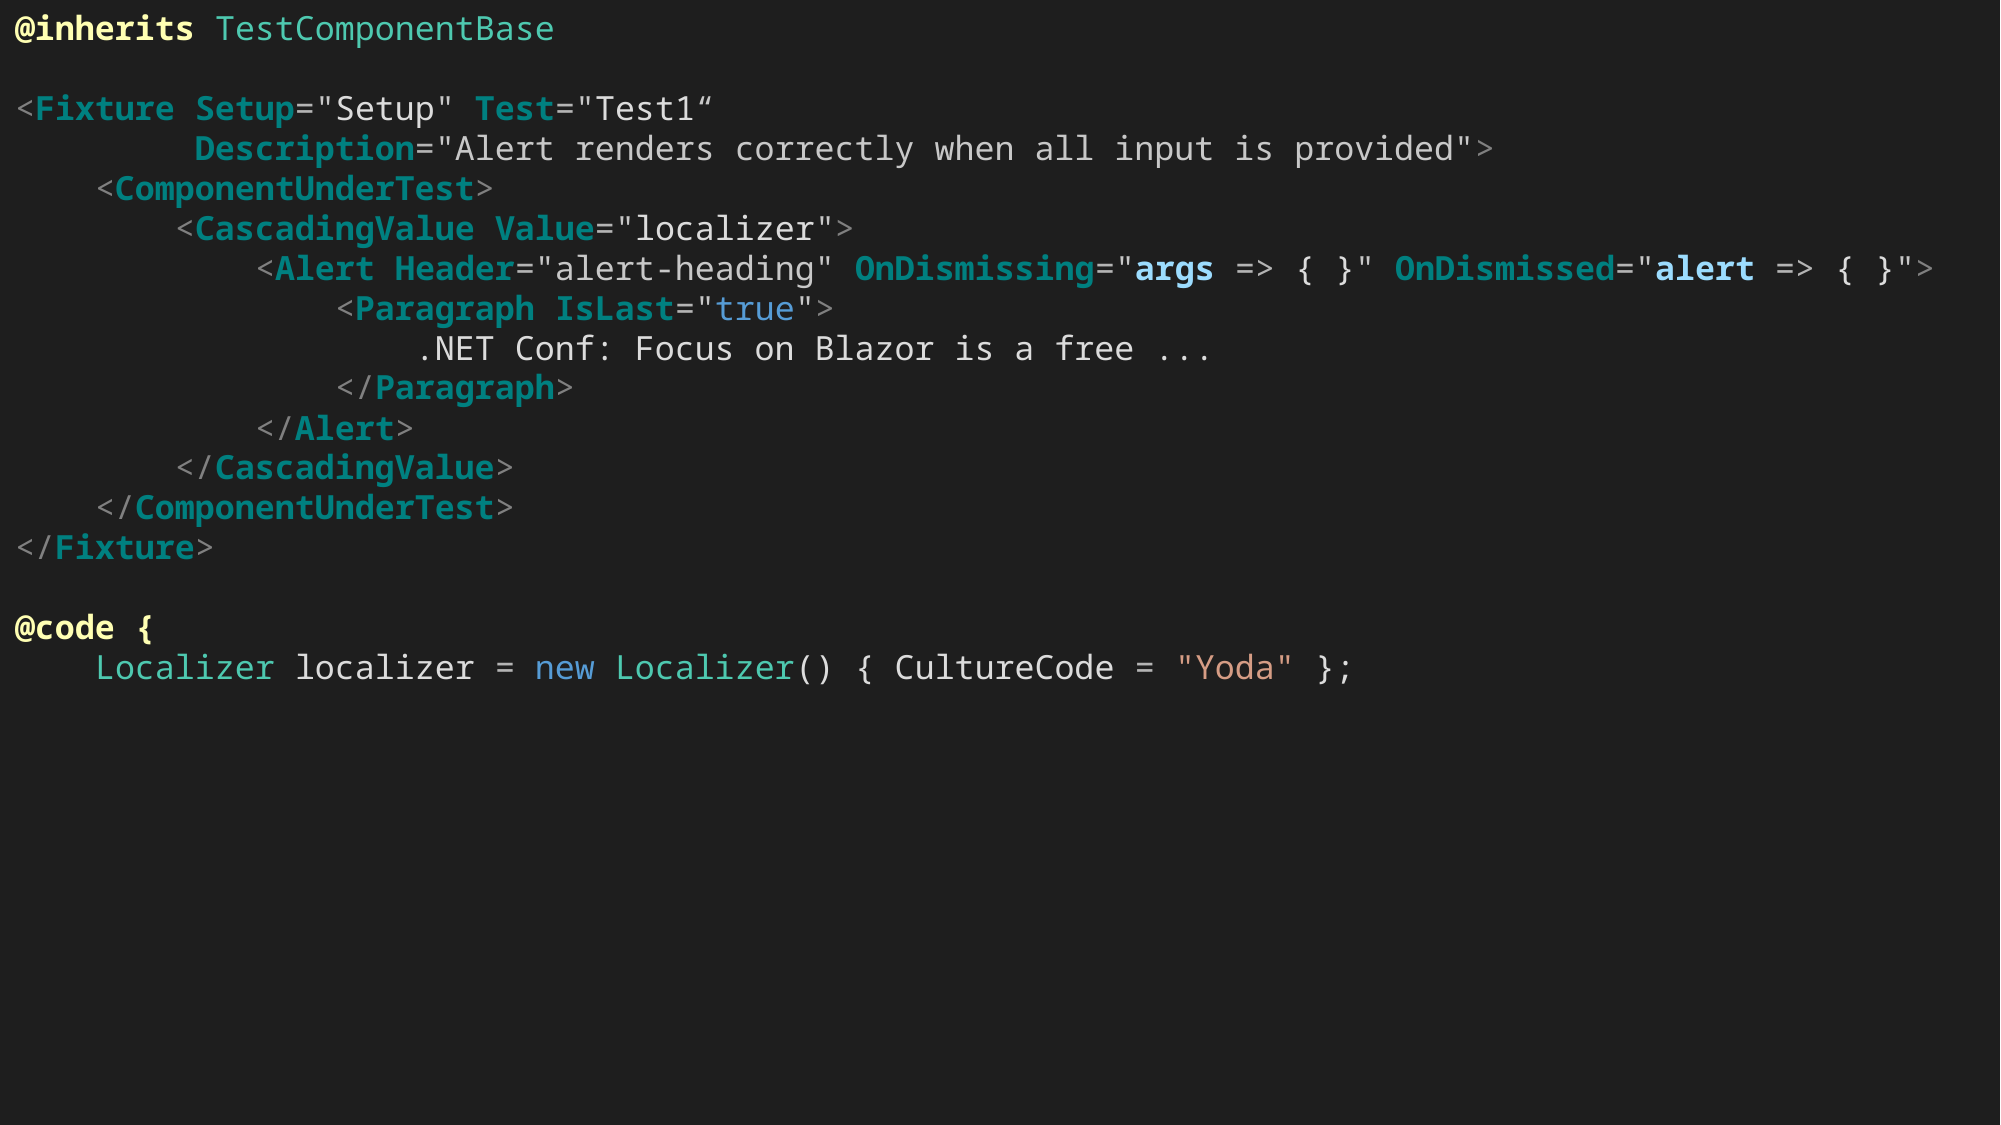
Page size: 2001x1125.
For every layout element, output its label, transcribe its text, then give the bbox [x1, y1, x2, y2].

text_box @inherits TestComponentBase <Fixture Setup="Setup" Test="Test1“ Description="Alert renders correctly when all input is provided"> <ComponentUnderTest> <CascadingValue Value="localizer"> <Alert Header="alert-heading" OnDismissing="args => { }" OnDismissed="alert => { }"> <Paragraph IsLast="true"> .NET Conf: Focus on Blazor is a free ... </Paragraph> </Alert> </CascadingValue> </ComponentUnderTest> </Fixture> @code { Localizer localizer = new Localizer() { CultureCode = "Yoda" }; [0, 0, 2000, 694]
